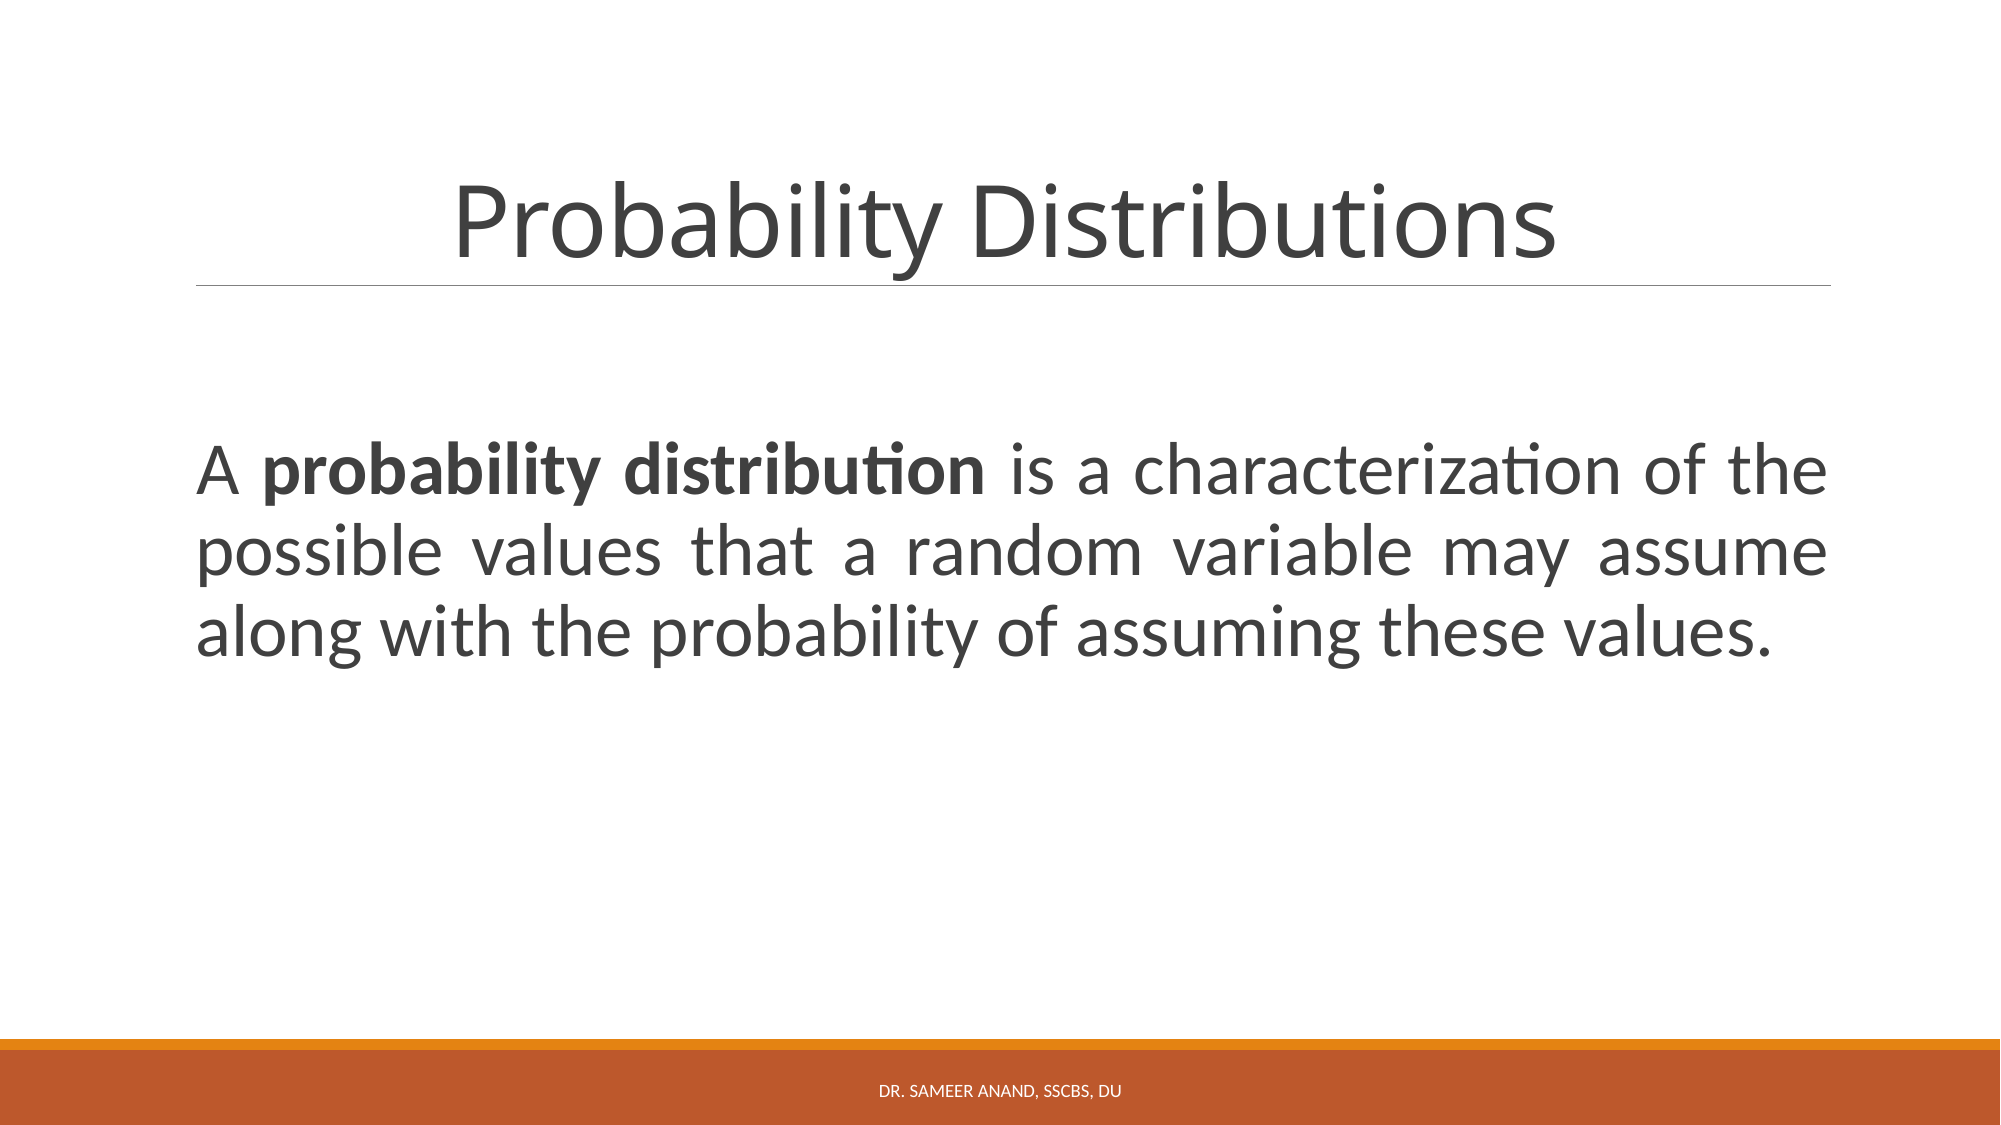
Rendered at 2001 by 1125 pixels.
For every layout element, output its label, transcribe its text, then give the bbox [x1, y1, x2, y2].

title Probability Distributions [180, 47, 1830, 285]
footer Dr. Sameer Anand, SSCBS, DU [604, 1059, 1396, 1120]
list A probability distribution is a characterization of the possible values that a random variable may assume along with the probability of assuming these values. [180, 302, 1830, 963]
